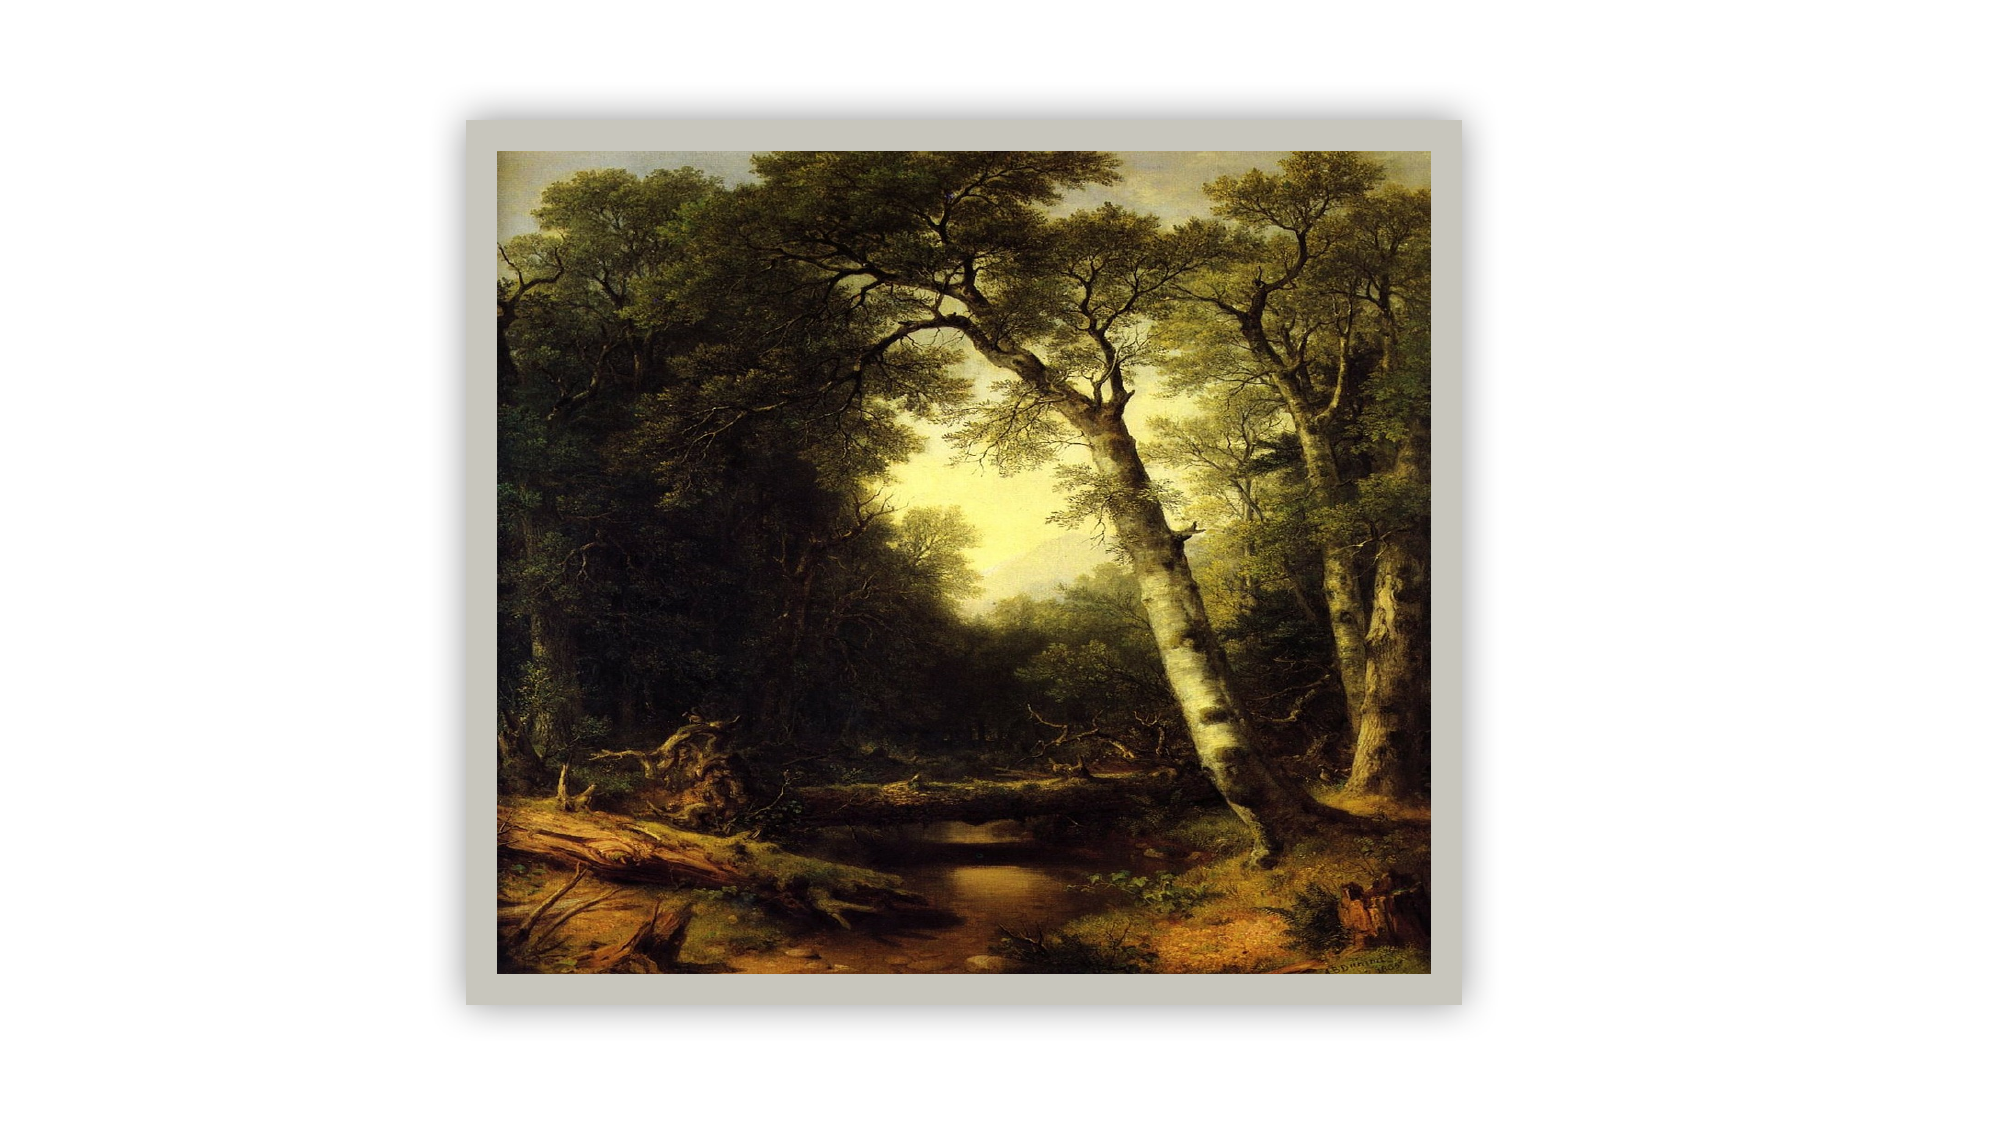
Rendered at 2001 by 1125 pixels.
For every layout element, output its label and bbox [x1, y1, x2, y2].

picture [497, 150, 1431, 975]
